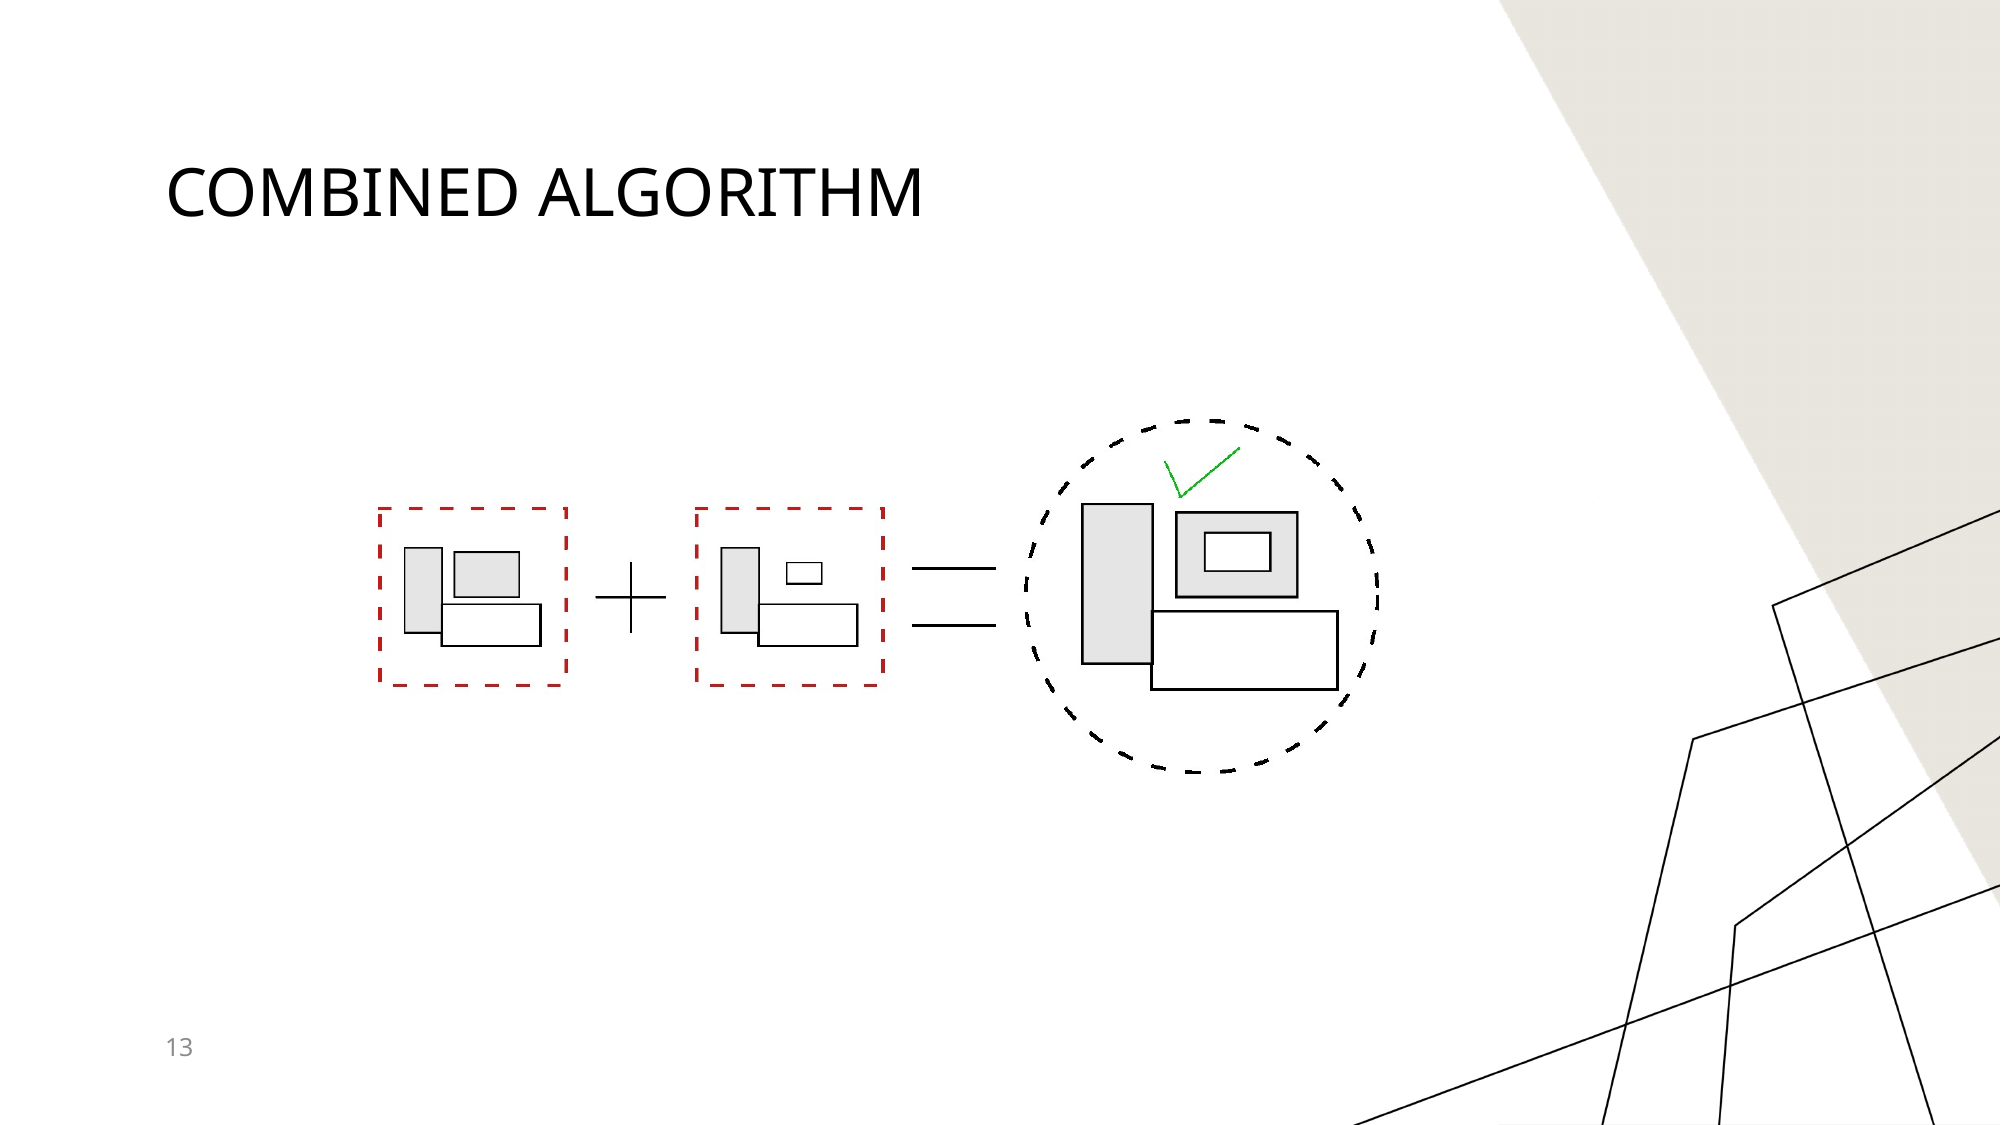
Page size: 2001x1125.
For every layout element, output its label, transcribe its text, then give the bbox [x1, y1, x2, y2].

slide_number 13 [150, 1024, 254, 1074]
picture [378, 0, 2000, 1125]
title Combined algorithm [150, 59, 1344, 330]
